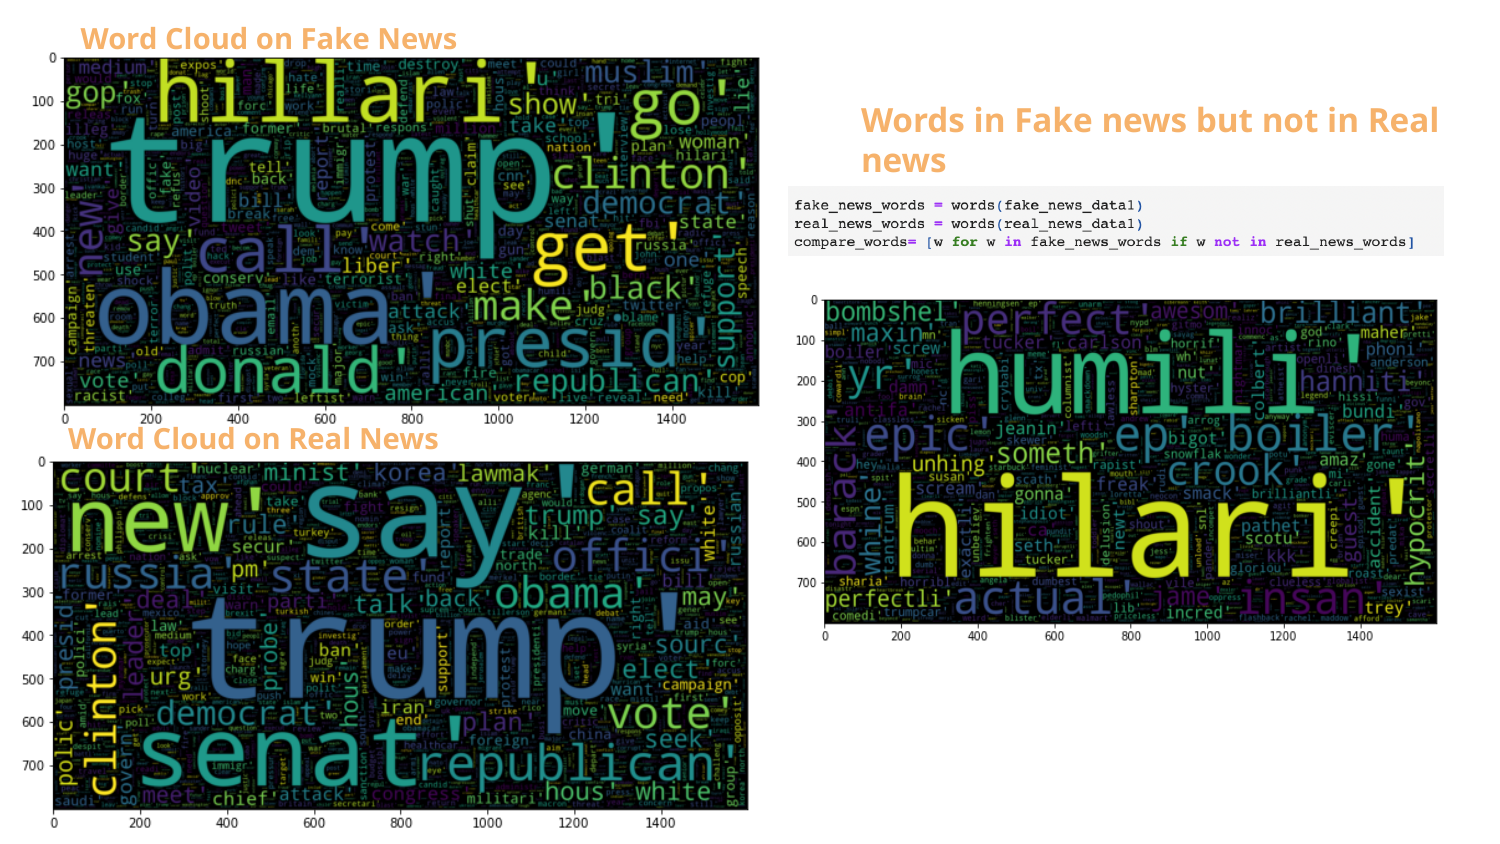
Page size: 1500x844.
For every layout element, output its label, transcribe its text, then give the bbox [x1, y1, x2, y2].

picture [788, 286, 1444, 651]
title Word Cloud on Fake News [65, 0, 830, 71]
title Word Cloud on Real News [53, 346, 783, 471]
picture [12, 447, 757, 839]
picture [788, 185, 1444, 256]
picture [23, 43, 767, 435]
text_box Words in Fake news but not in Real news [845, 84, 1471, 194]
